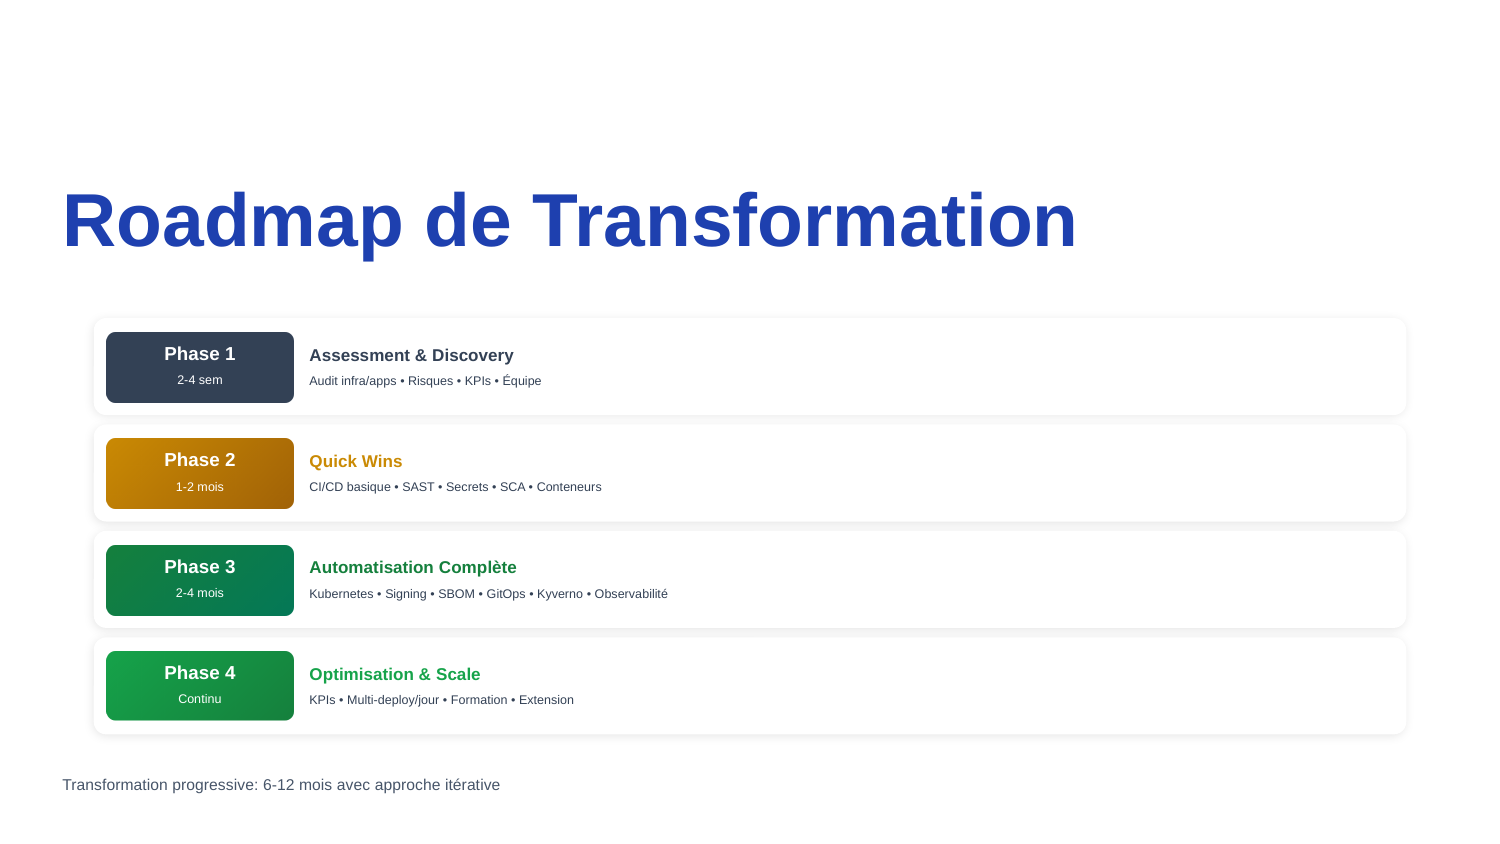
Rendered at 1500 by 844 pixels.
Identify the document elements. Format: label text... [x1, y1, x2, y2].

text_box [93, 317, 1407, 416]
picture [106, 543, 294, 616]
text_box Quick Wins [309, 450, 1416, 471]
text_box [93, 637, 1407, 735]
text_box CI/CD basique • SAST • Secrets • SCA • Conteneurs [309, 474, 1416, 495]
text_box Kubernetes • Signing • SBOM • GitOps • Kyverno • Observabilité [309, 580, 1416, 601]
text_box Audit infra/apps • Risques • KPIs • Équipe [309, 367, 1416, 388]
text_box Transformation progressive: 6-12 mois avec approche itérative [62, 768, 1465, 794]
text_box Optimisation & Scale [309, 663, 1416, 684]
text_box Roadmap de Transformation [31, 171, 1101, 262]
text_box [93, 530, 1407, 628]
text_box Automatisation Complète [309, 556, 1416, 578]
picture [106, 649, 294, 722]
text_box KPIs • Multi-deploy/jour • Formation • Extension [309, 686, 1416, 707]
text_box [93, 424, 1407, 522]
text_box Assessment & Discovery [309, 343, 1416, 365]
picture [106, 436, 294, 509]
picture [106, 330, 294, 403]
